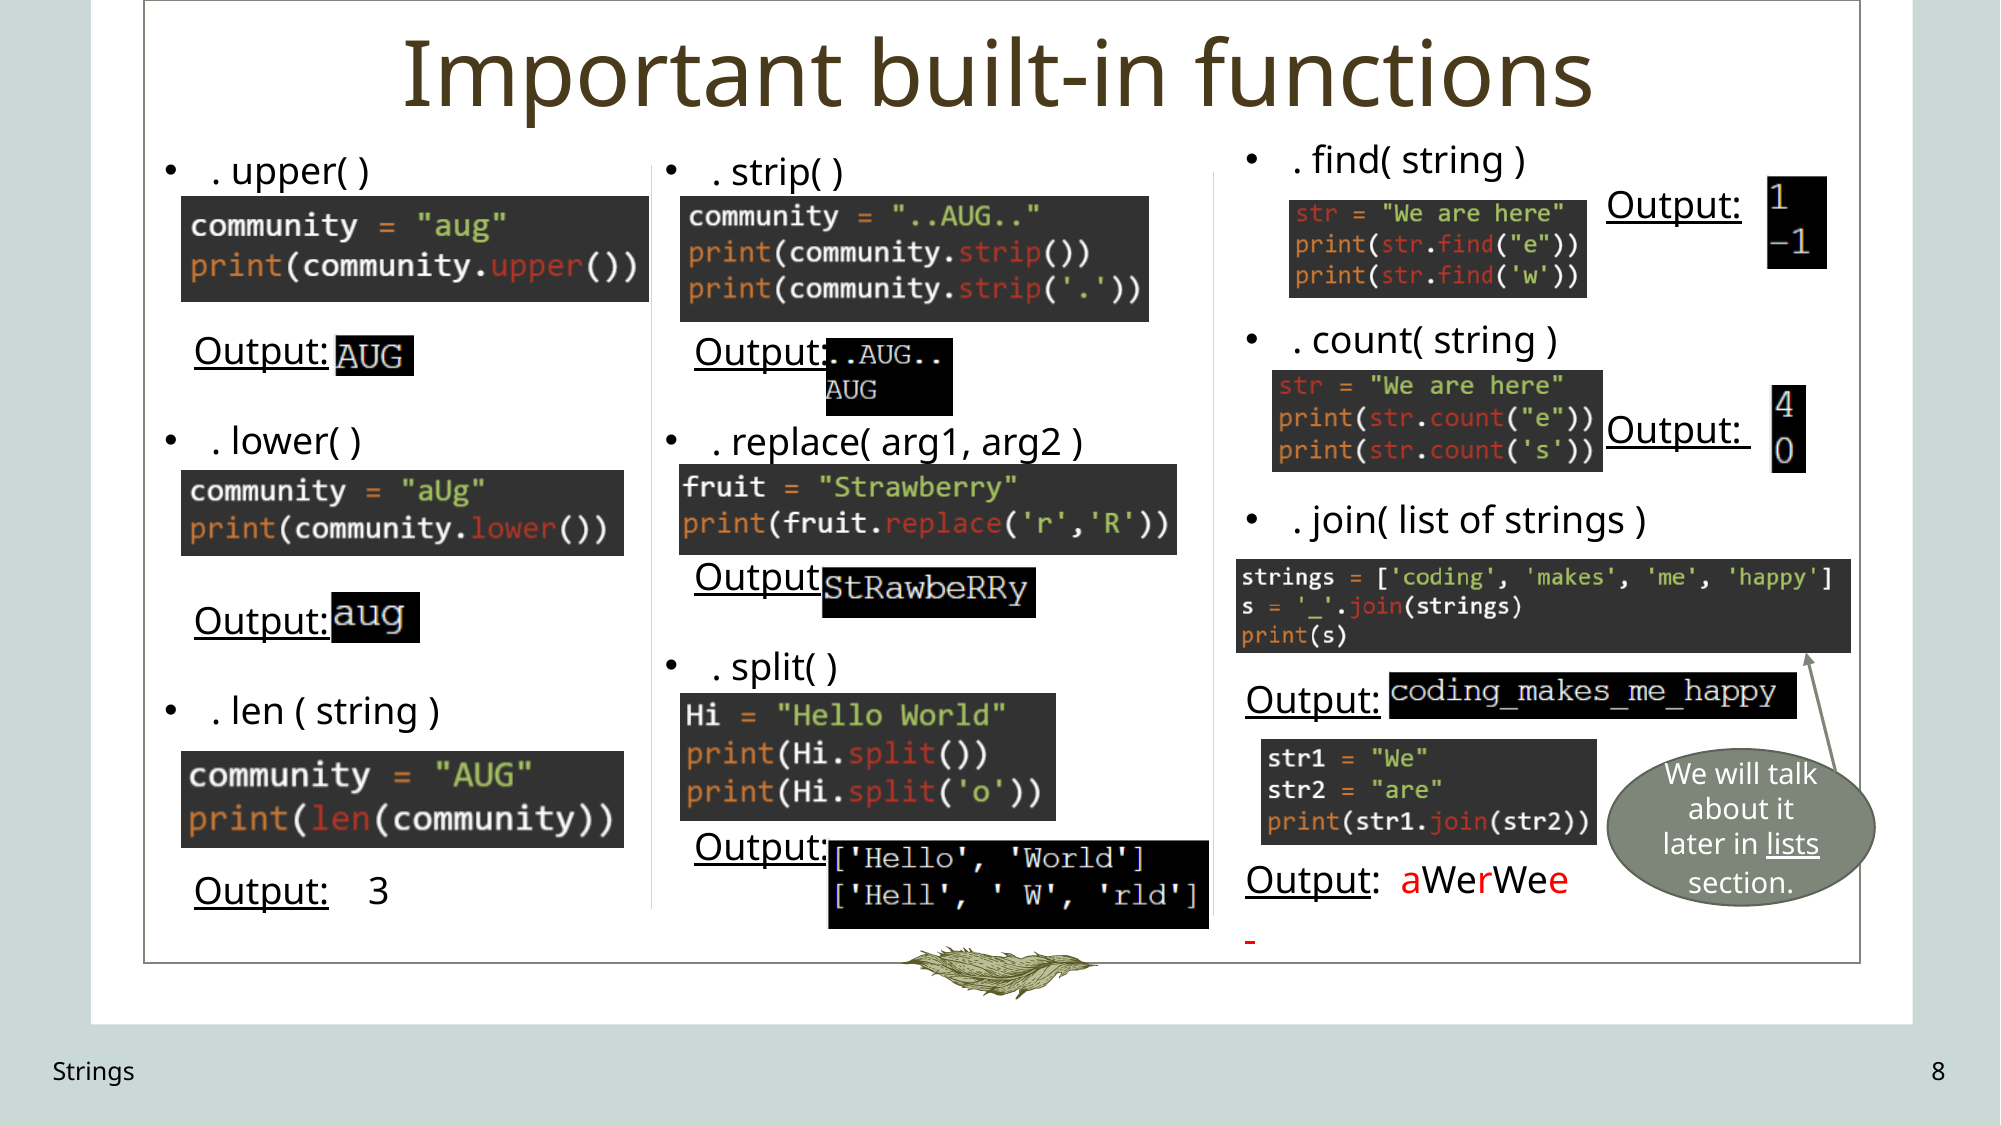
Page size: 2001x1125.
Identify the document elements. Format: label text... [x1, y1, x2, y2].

picture [1388, 671, 1797, 719]
picture [330, 592, 420, 643]
text_box . strip( ) Output: . replace( arg1, arg2 ) Output: . split( ) Output: [650, 140, 1179, 875]
picture [679, 464, 1177, 555]
picture [181, 751, 624, 848]
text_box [1805, 652, 1836, 772]
picture [1272, 370, 1603, 472]
picture [826, 838, 1209, 929]
footer Strings [37, 1042, 713, 1103]
slide_number 8 [1510, 1042, 1961, 1103]
text_box . find( string ) Output: . count( string ) Output: . join( list of strings ) Output: Output: aWerWee [1230, 128, 1839, 953]
picture [181, 196, 649, 302]
picture [1236, 559, 1851, 653]
picture [333, 334, 414, 376]
picture [1289, 200, 1587, 298]
picture [1260, 739, 1597, 845]
picture [900, 941, 1099, 1000]
text_box . upper( ) Output: . lower( ) Output: . len ( string ) Output: 3 [149, 139, 678, 1010]
picture [826, 338, 953, 416]
picture [820, 566, 1036, 618]
picture [1766, 175, 1827, 270]
picture [1769, 385, 1806, 473]
picture [680, 196, 1149, 322]
picture [181, 470, 624, 556]
text_box We will talk about it later in lists section. [1606, 748, 1876, 907]
title Important built-in functions [62, 0, 1938, 186]
picture [680, 693, 1056, 821]
